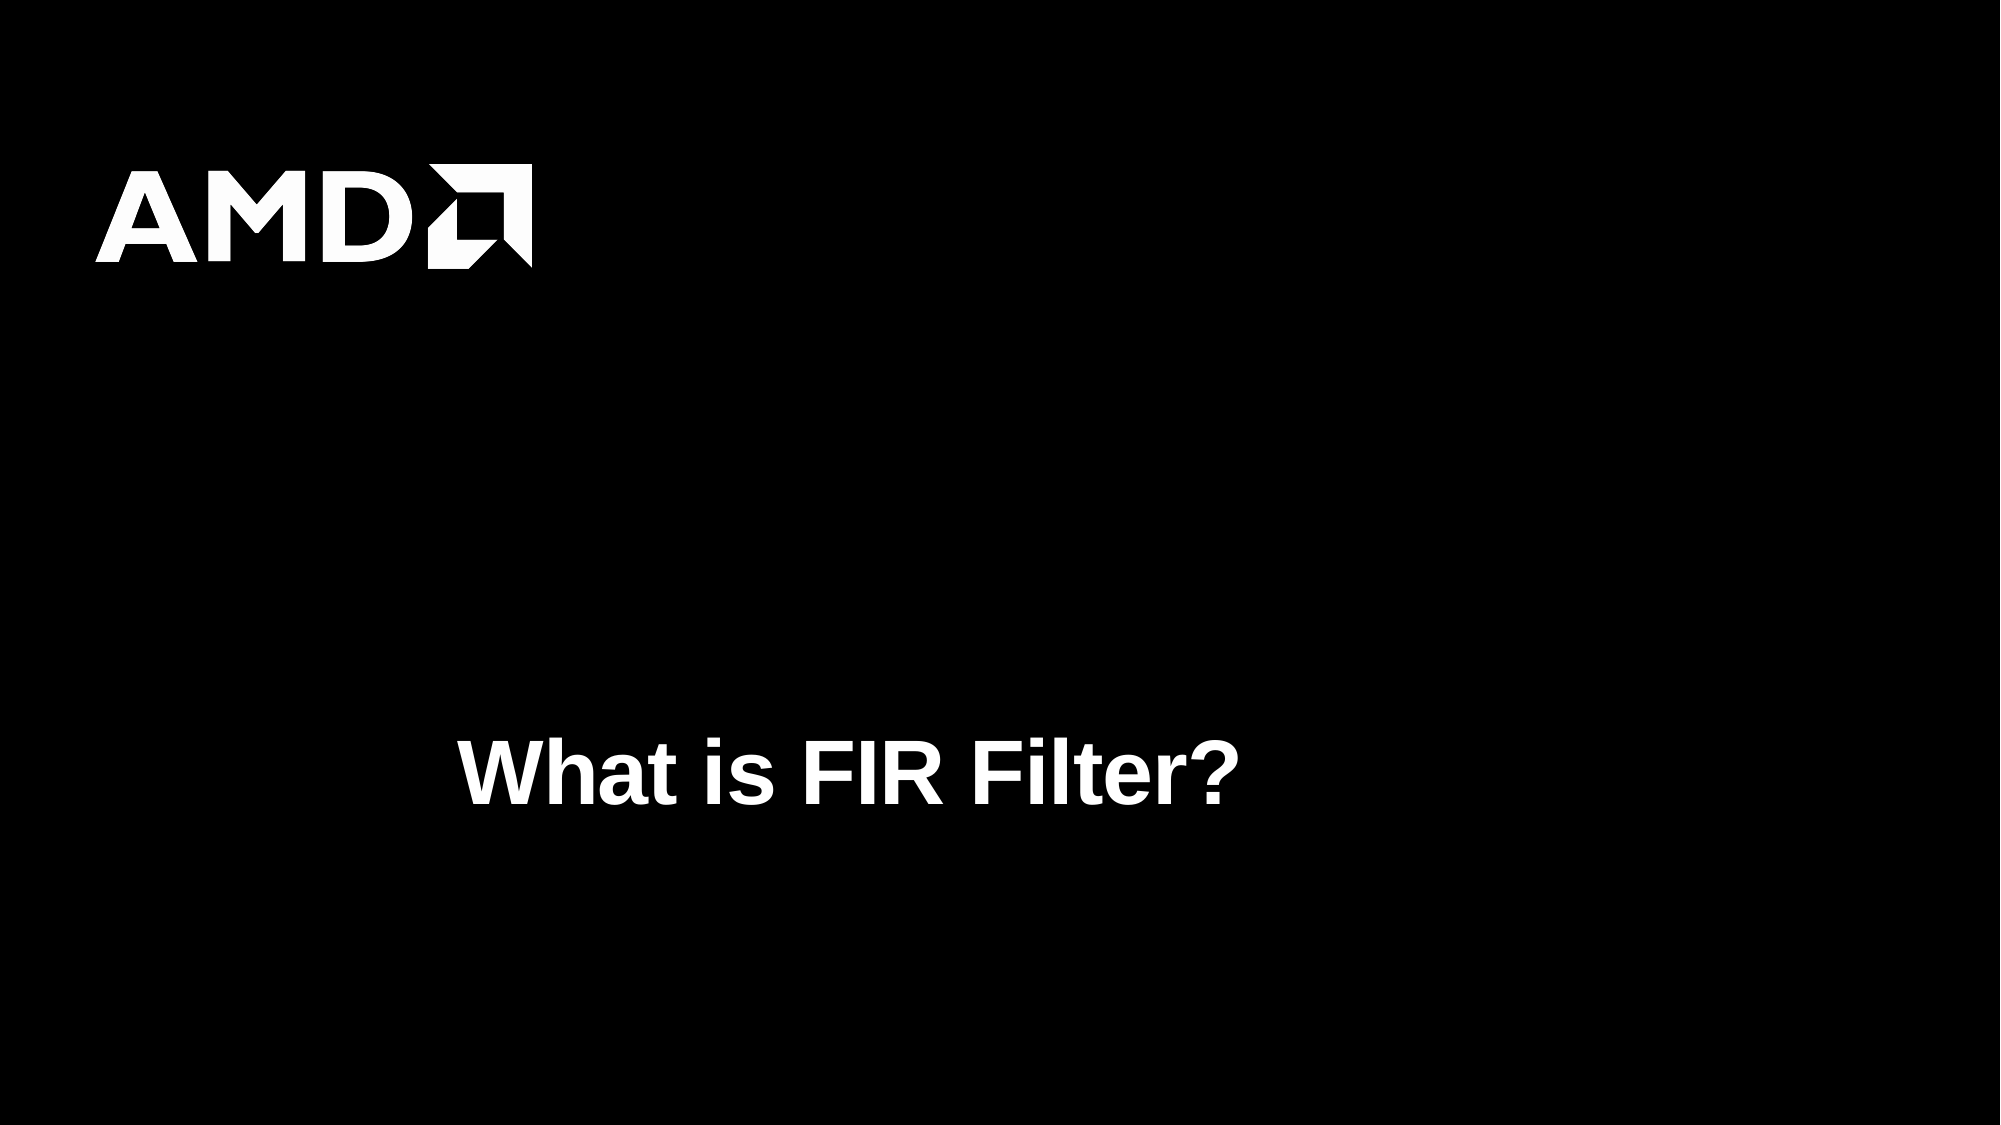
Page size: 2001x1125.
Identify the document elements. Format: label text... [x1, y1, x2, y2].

picture [95, 164, 532, 269]
title What is FIR Filter? [95, 611, 1606, 823]
